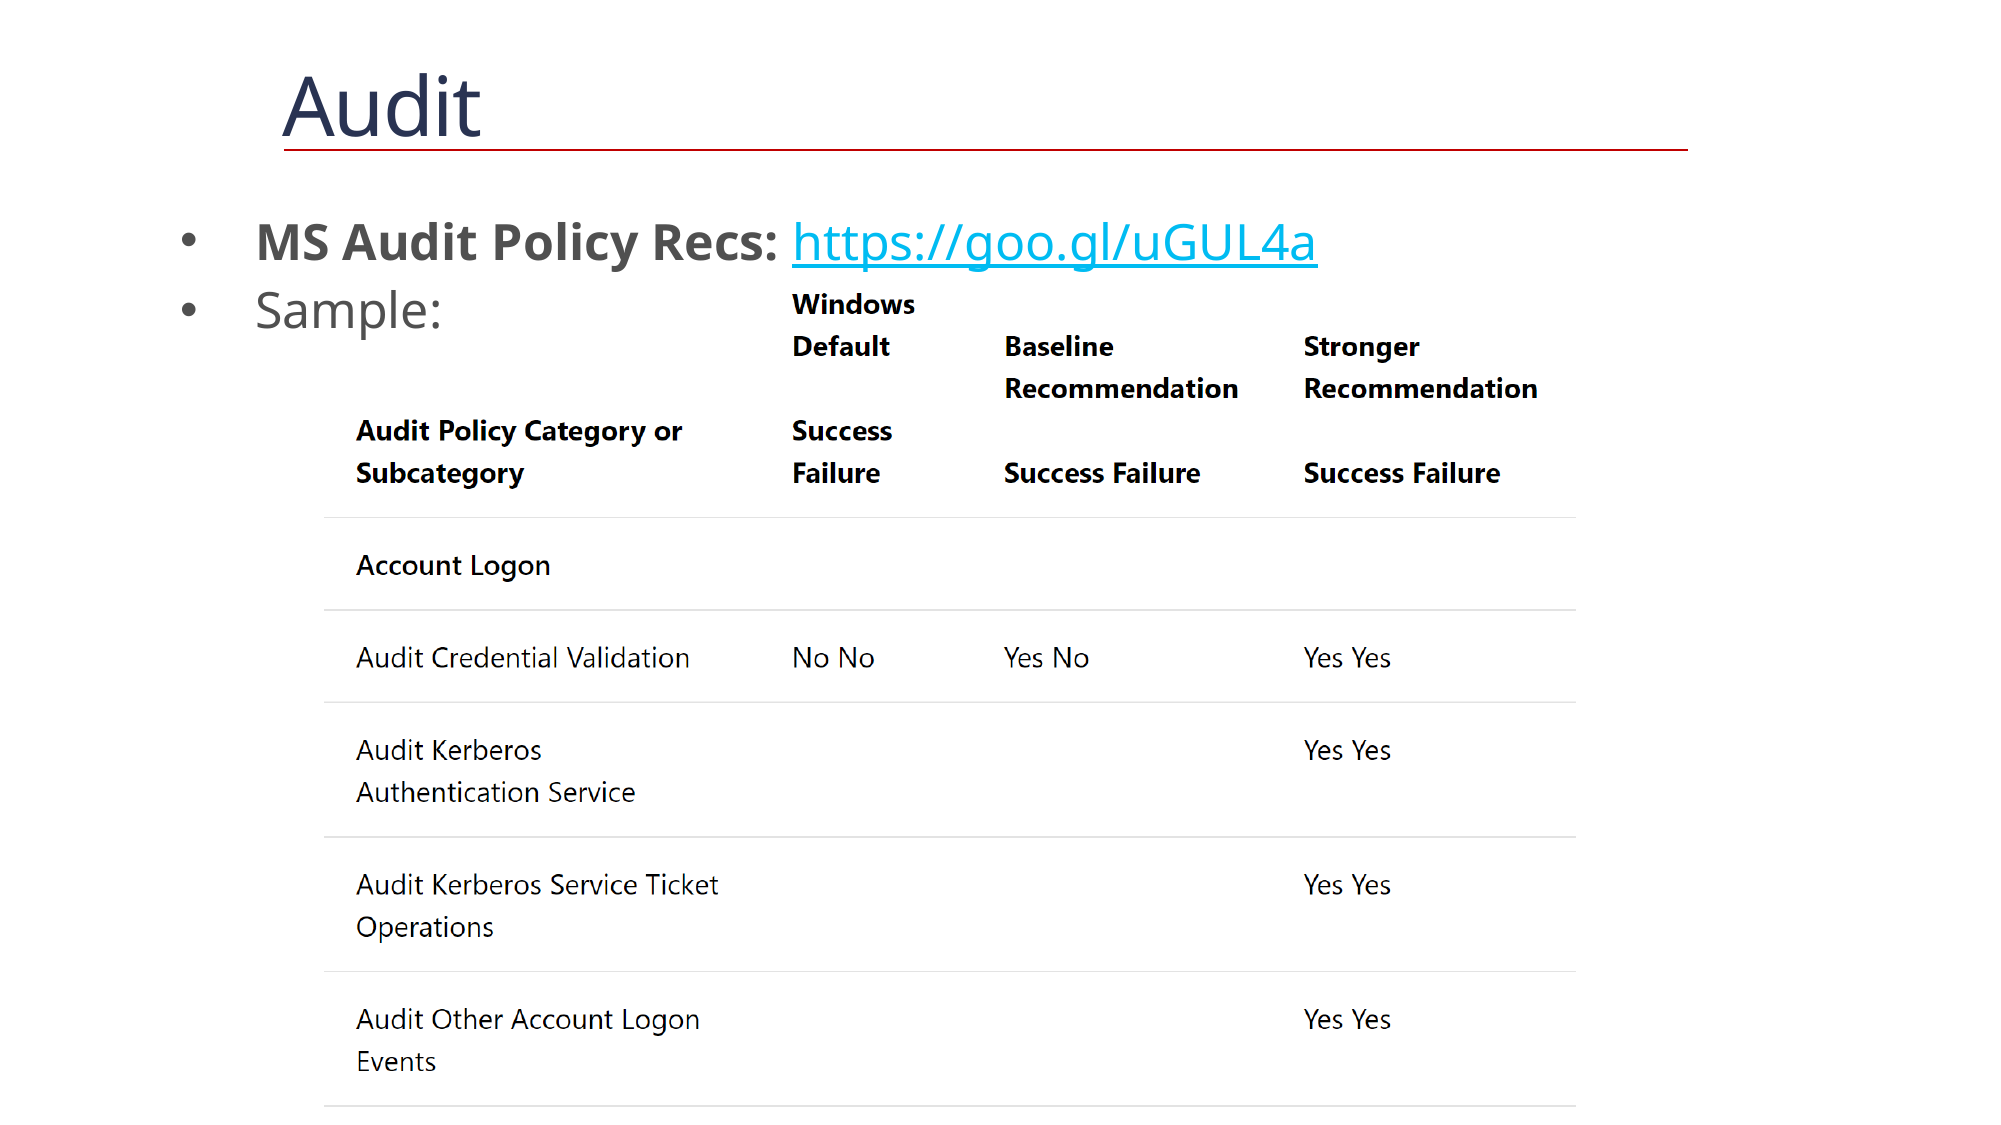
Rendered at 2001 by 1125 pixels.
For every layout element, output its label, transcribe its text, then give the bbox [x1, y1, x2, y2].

picture [299, 265, 1578, 1109]
title Audit [258, 50, 2000, 224]
text_box MS Audit Policy Recs: https://goo.gl/uGUL4a Sample: [150, 187, 1613, 430]
